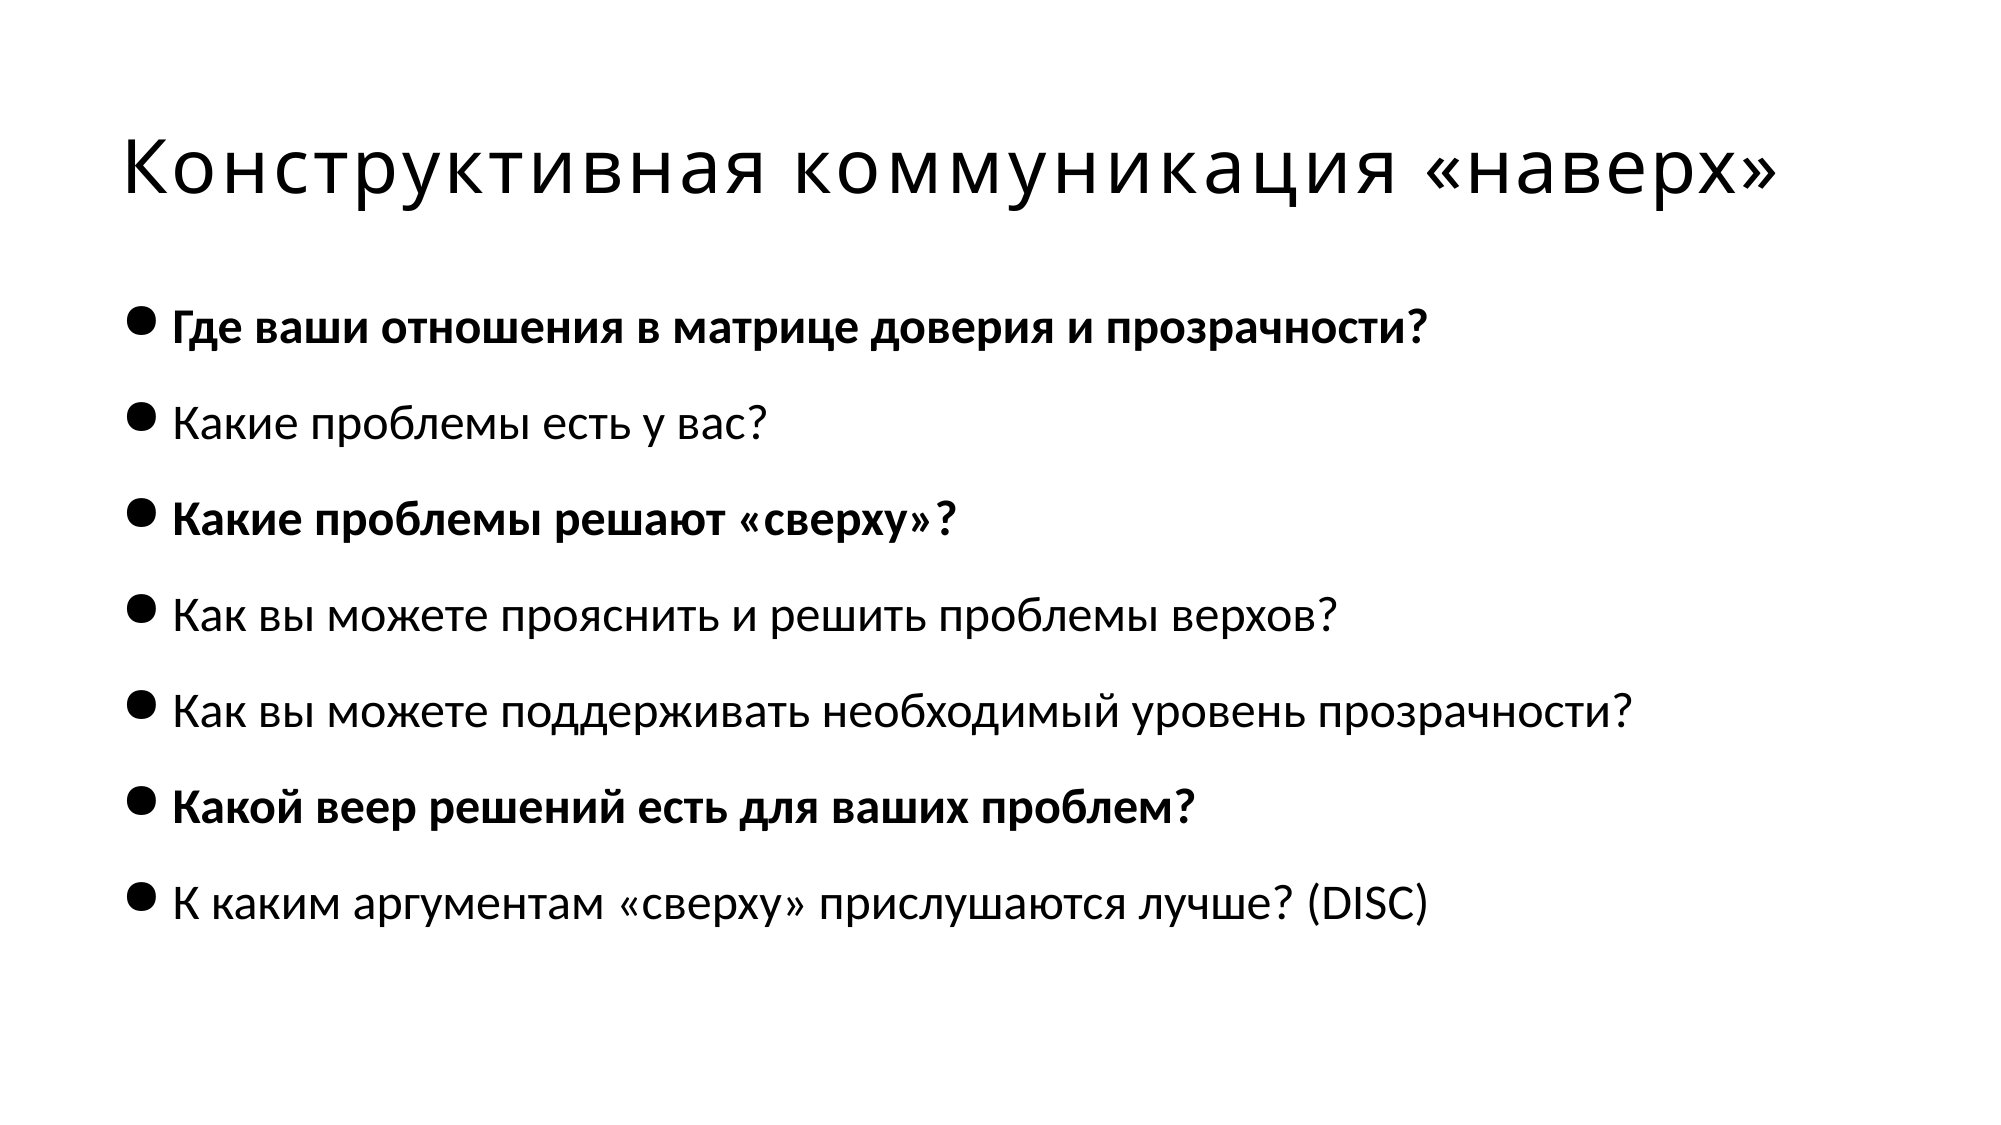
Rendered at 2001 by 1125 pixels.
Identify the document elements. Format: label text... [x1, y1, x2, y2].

text_box Где ваши отношения в матрице доверия и прозрачности? Какие проблемы есть у вас? Какие проблемы решают «сверху»? Как вы можете прояснить и решить проблемы верхов? Как вы можете поддерживать необходимый уровень прозрачности? Какой веер решений есть для ваших проблем? К каким аргументам «сверху» прислушаются лучше? (DISC) [119, 291, 1792, 930]
title Конструктивная коммуникация «наверх» [119, 67, 1845, 258]
